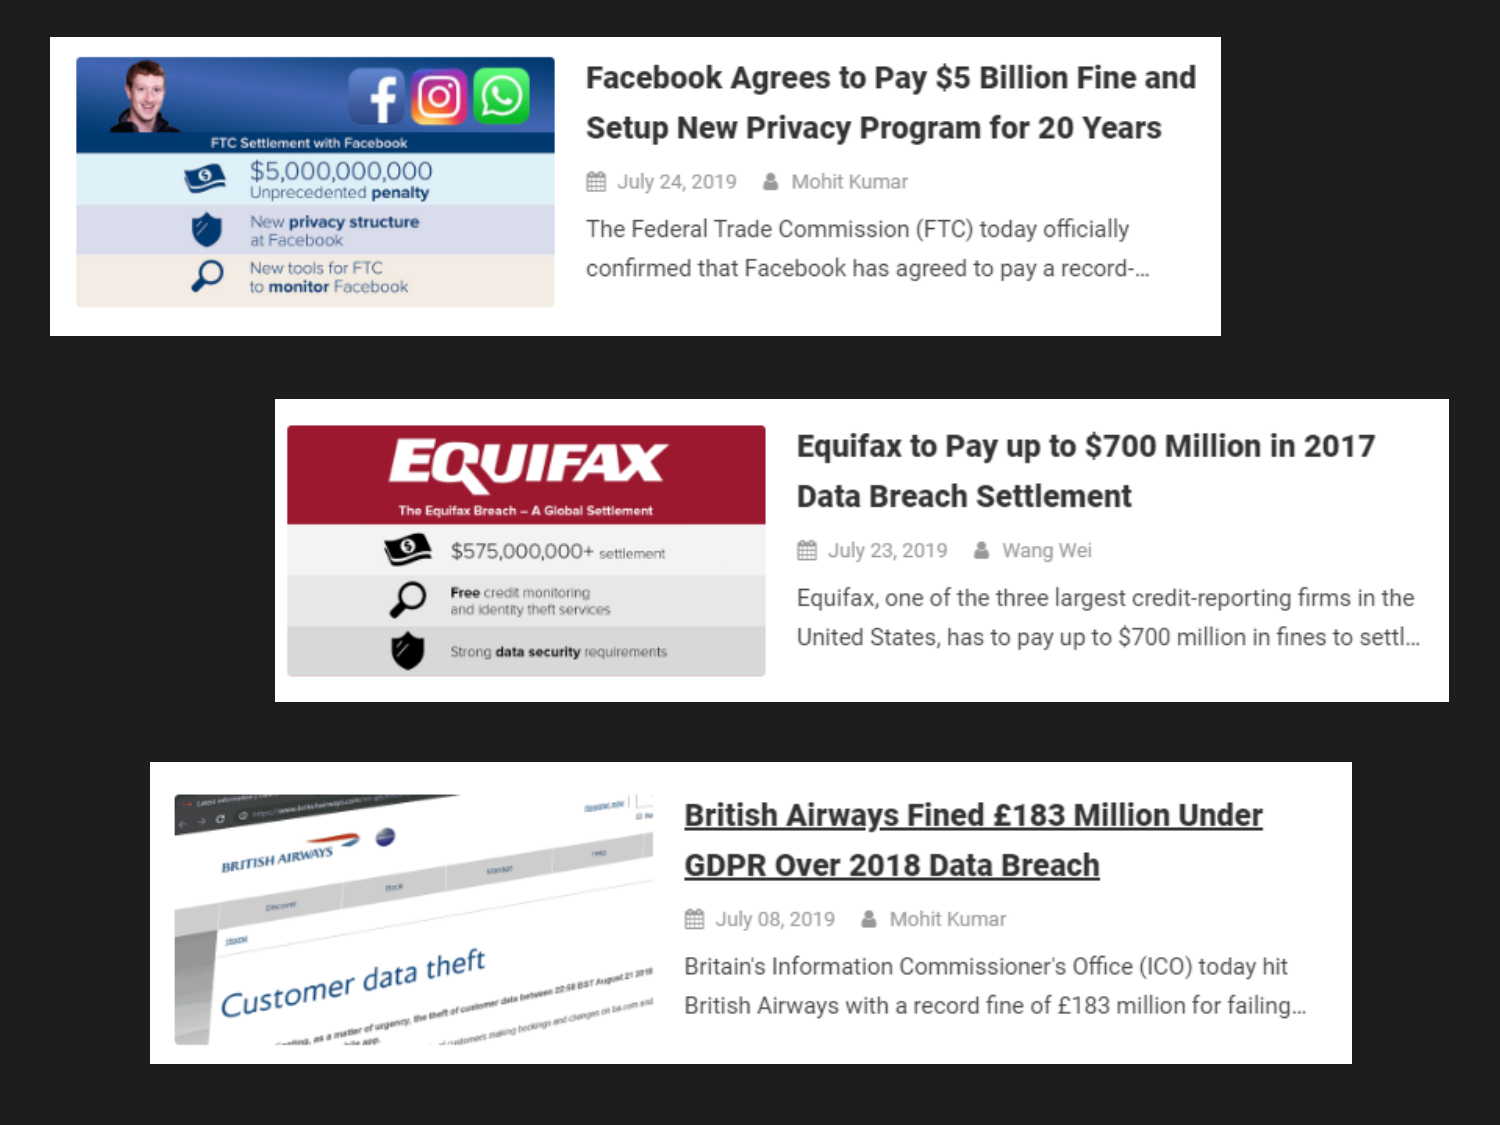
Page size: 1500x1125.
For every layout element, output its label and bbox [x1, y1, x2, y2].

picture [274, 399, 1449, 702]
picture [49, 37, 1221, 337]
picture [149, 762, 1352, 1065]
